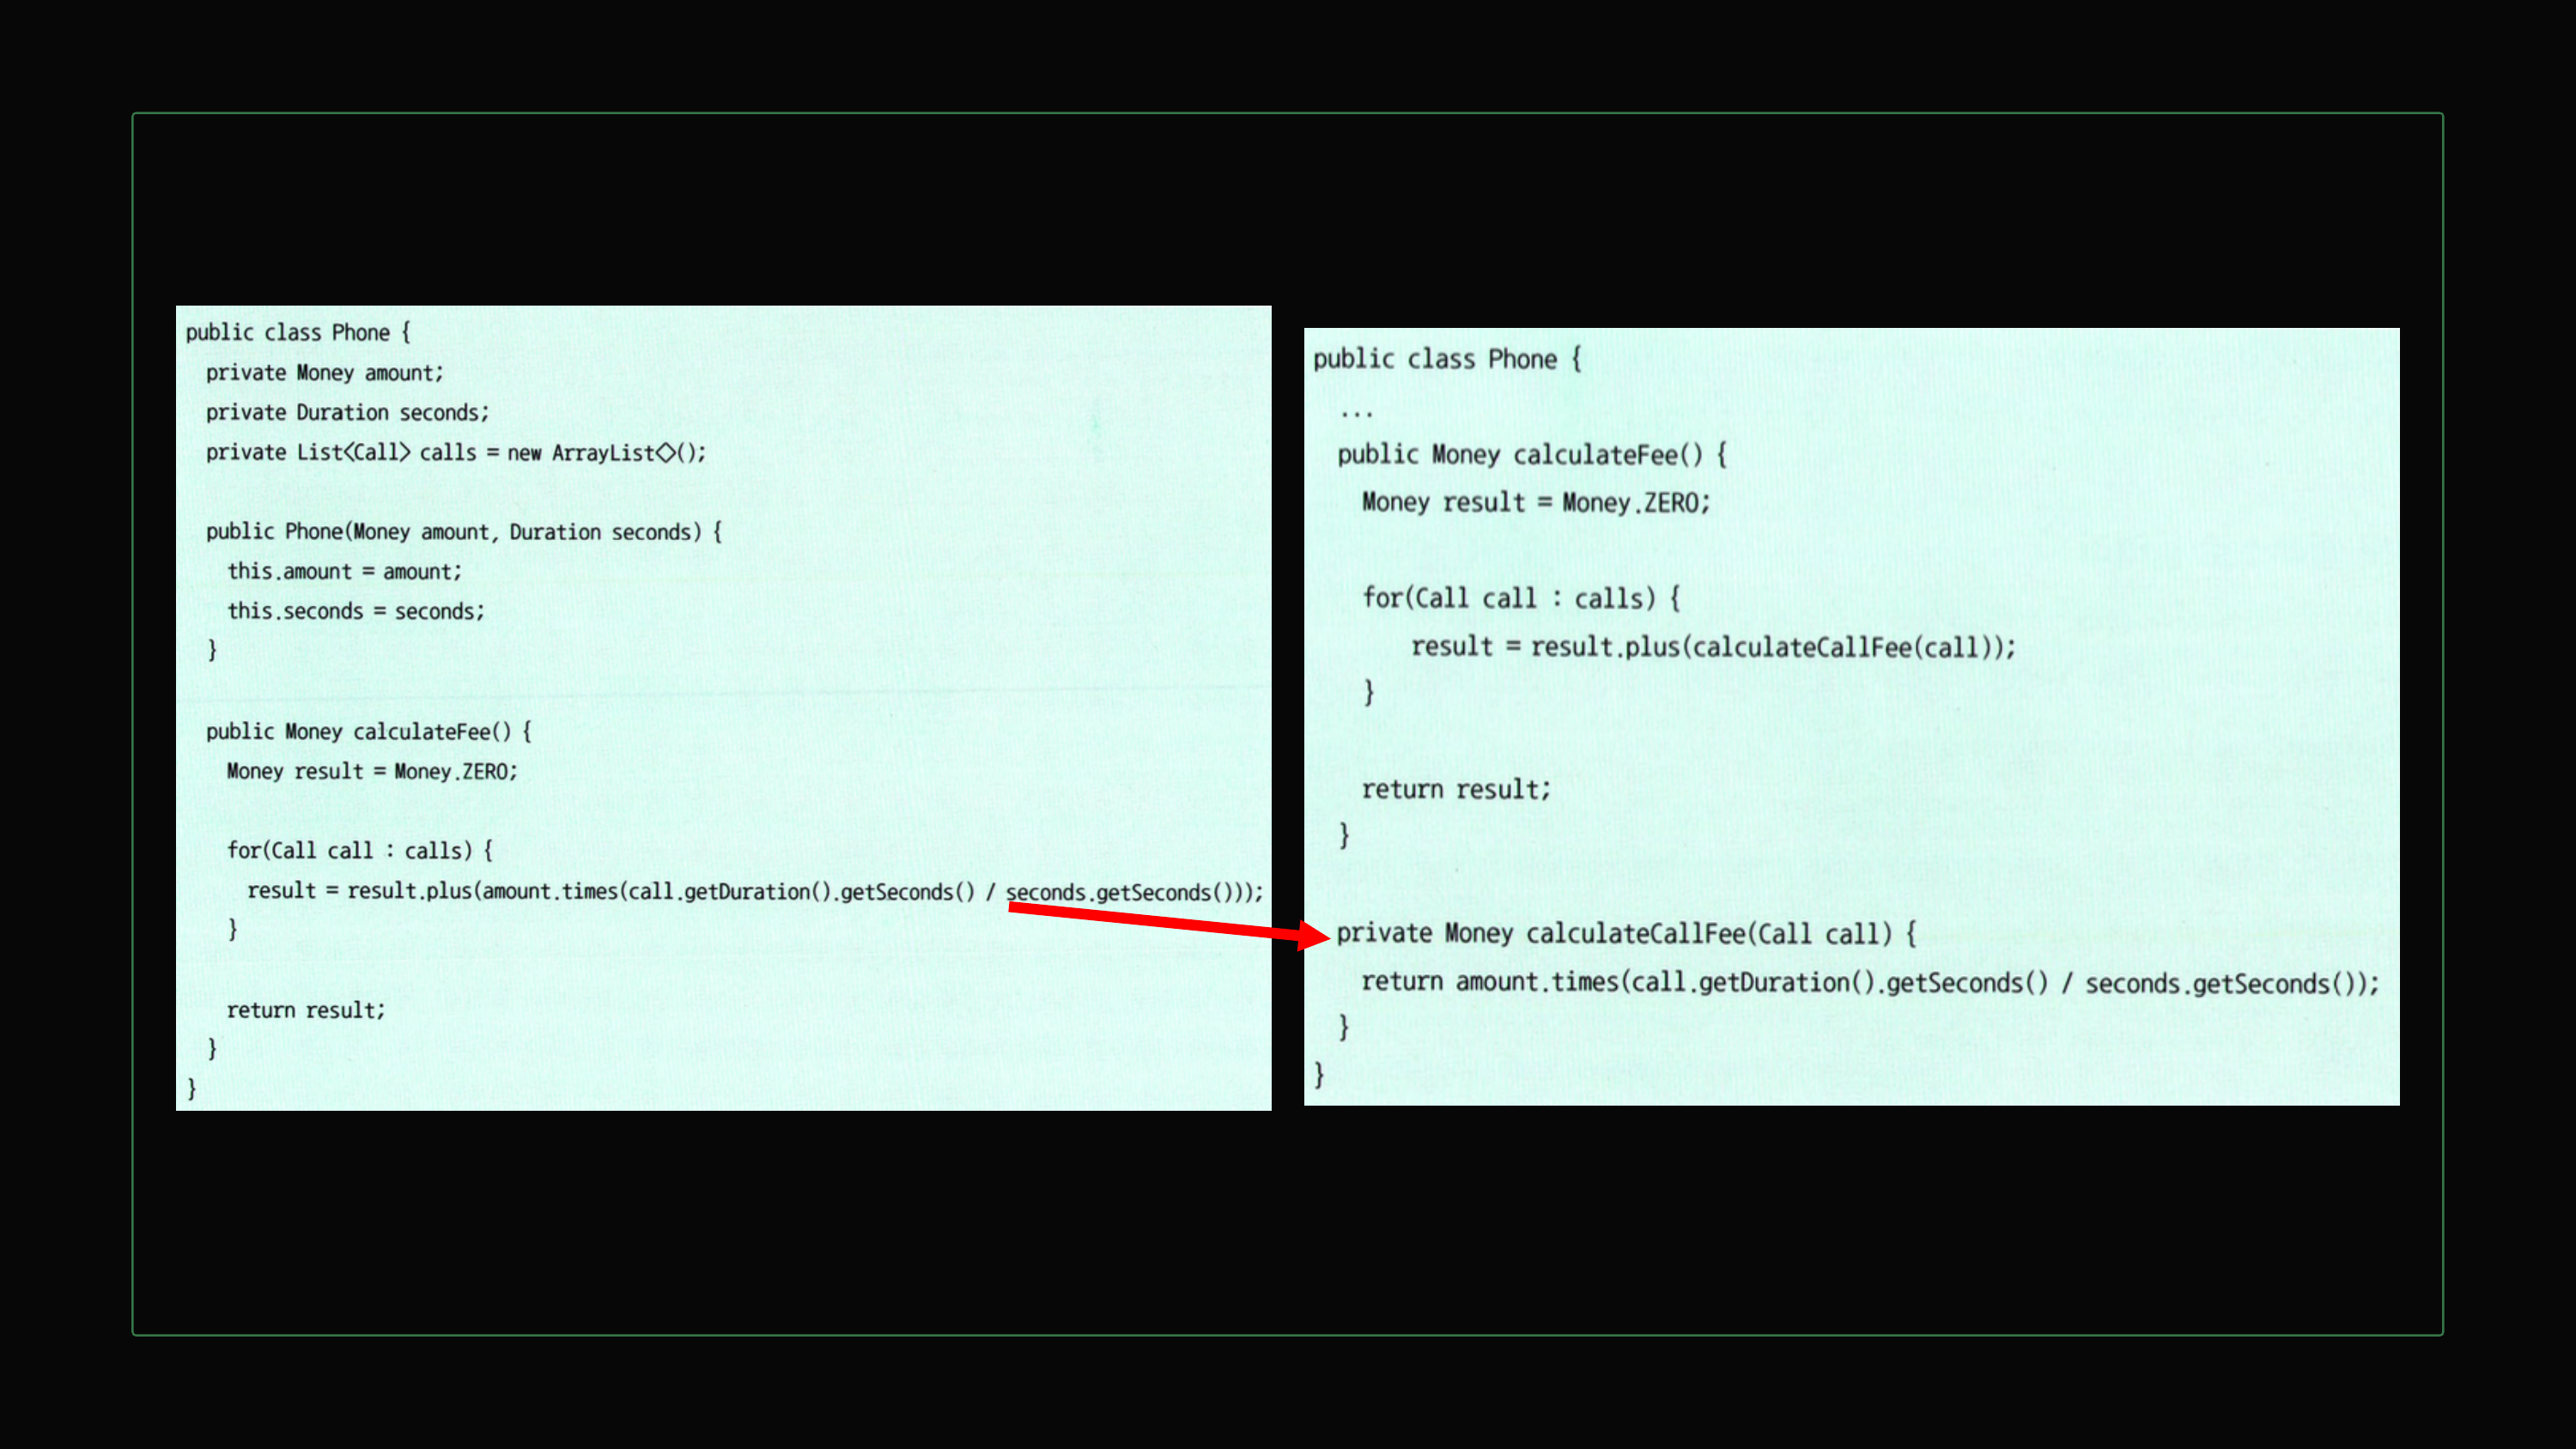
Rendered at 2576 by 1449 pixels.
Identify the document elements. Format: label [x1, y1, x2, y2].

picture [176, 306, 1272, 1111]
text_box [131, 112, 2445, 1337]
picture [1303, 328, 2400, 1106]
text_box [1008, 906, 1332, 939]
